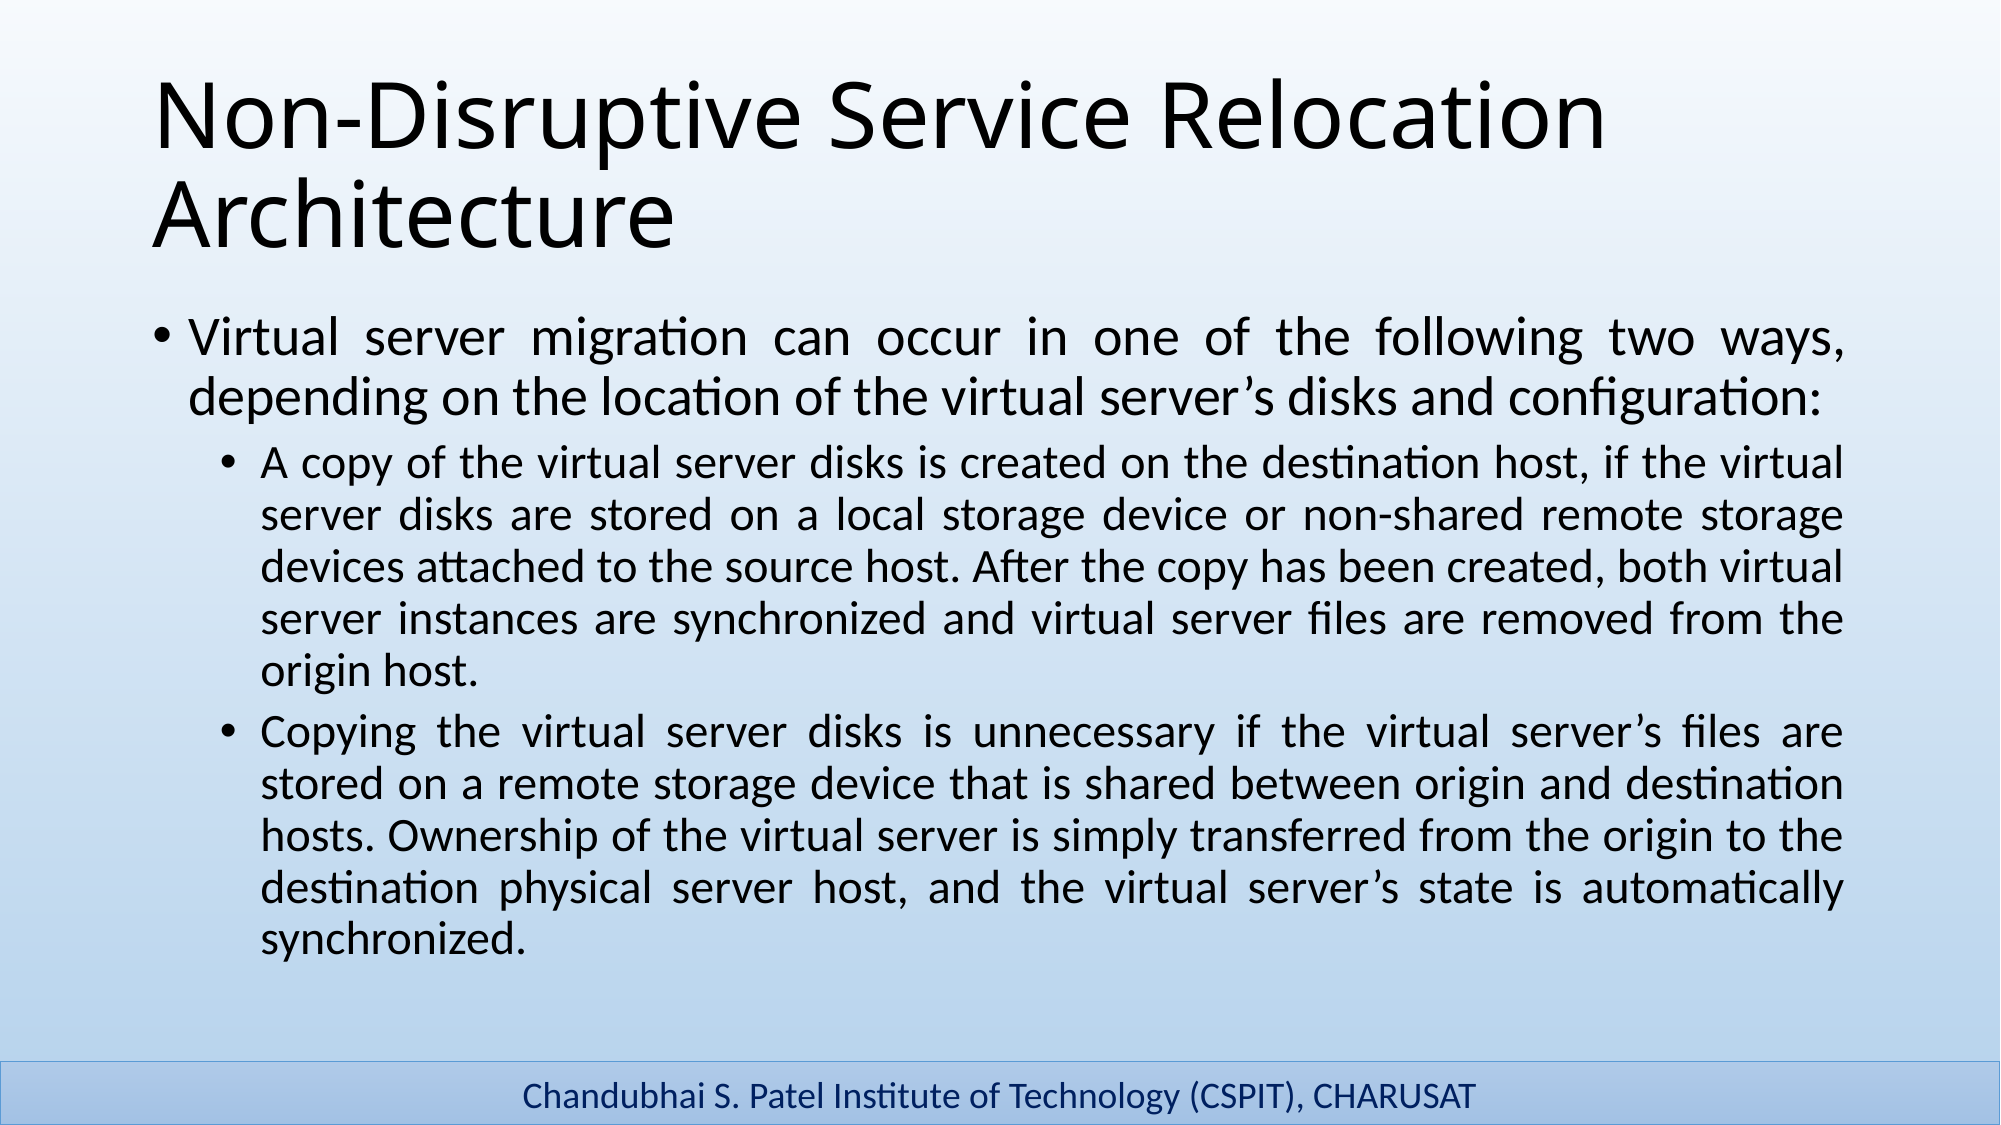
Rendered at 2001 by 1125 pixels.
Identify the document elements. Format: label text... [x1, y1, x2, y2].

title Non-Disruptive Service Relocation Architecture [137, 59, 1863, 278]
list Virtual server migration can occur in one of the following two ways, depending on the location of the virtual server’s disks and configuration: A copy of the virtual server disks is created on the destination host, if the virtual server disks are stored on a local storage device or non-shared remote storage devices attached to the source host. After the copy has been created, both virtual server instances are synchronized and virtual server files are removed from the origin host. Copying the virtual server disks is unnecessary if the virtual server’s files are stored on a remote storage device that is shared between origin and destination hosts. Ownership of the virtual server is simply transferred from the origin to the destination physical server host, and the virtual server’s state is automatically synchronized. [137, 299, 1863, 1014]
